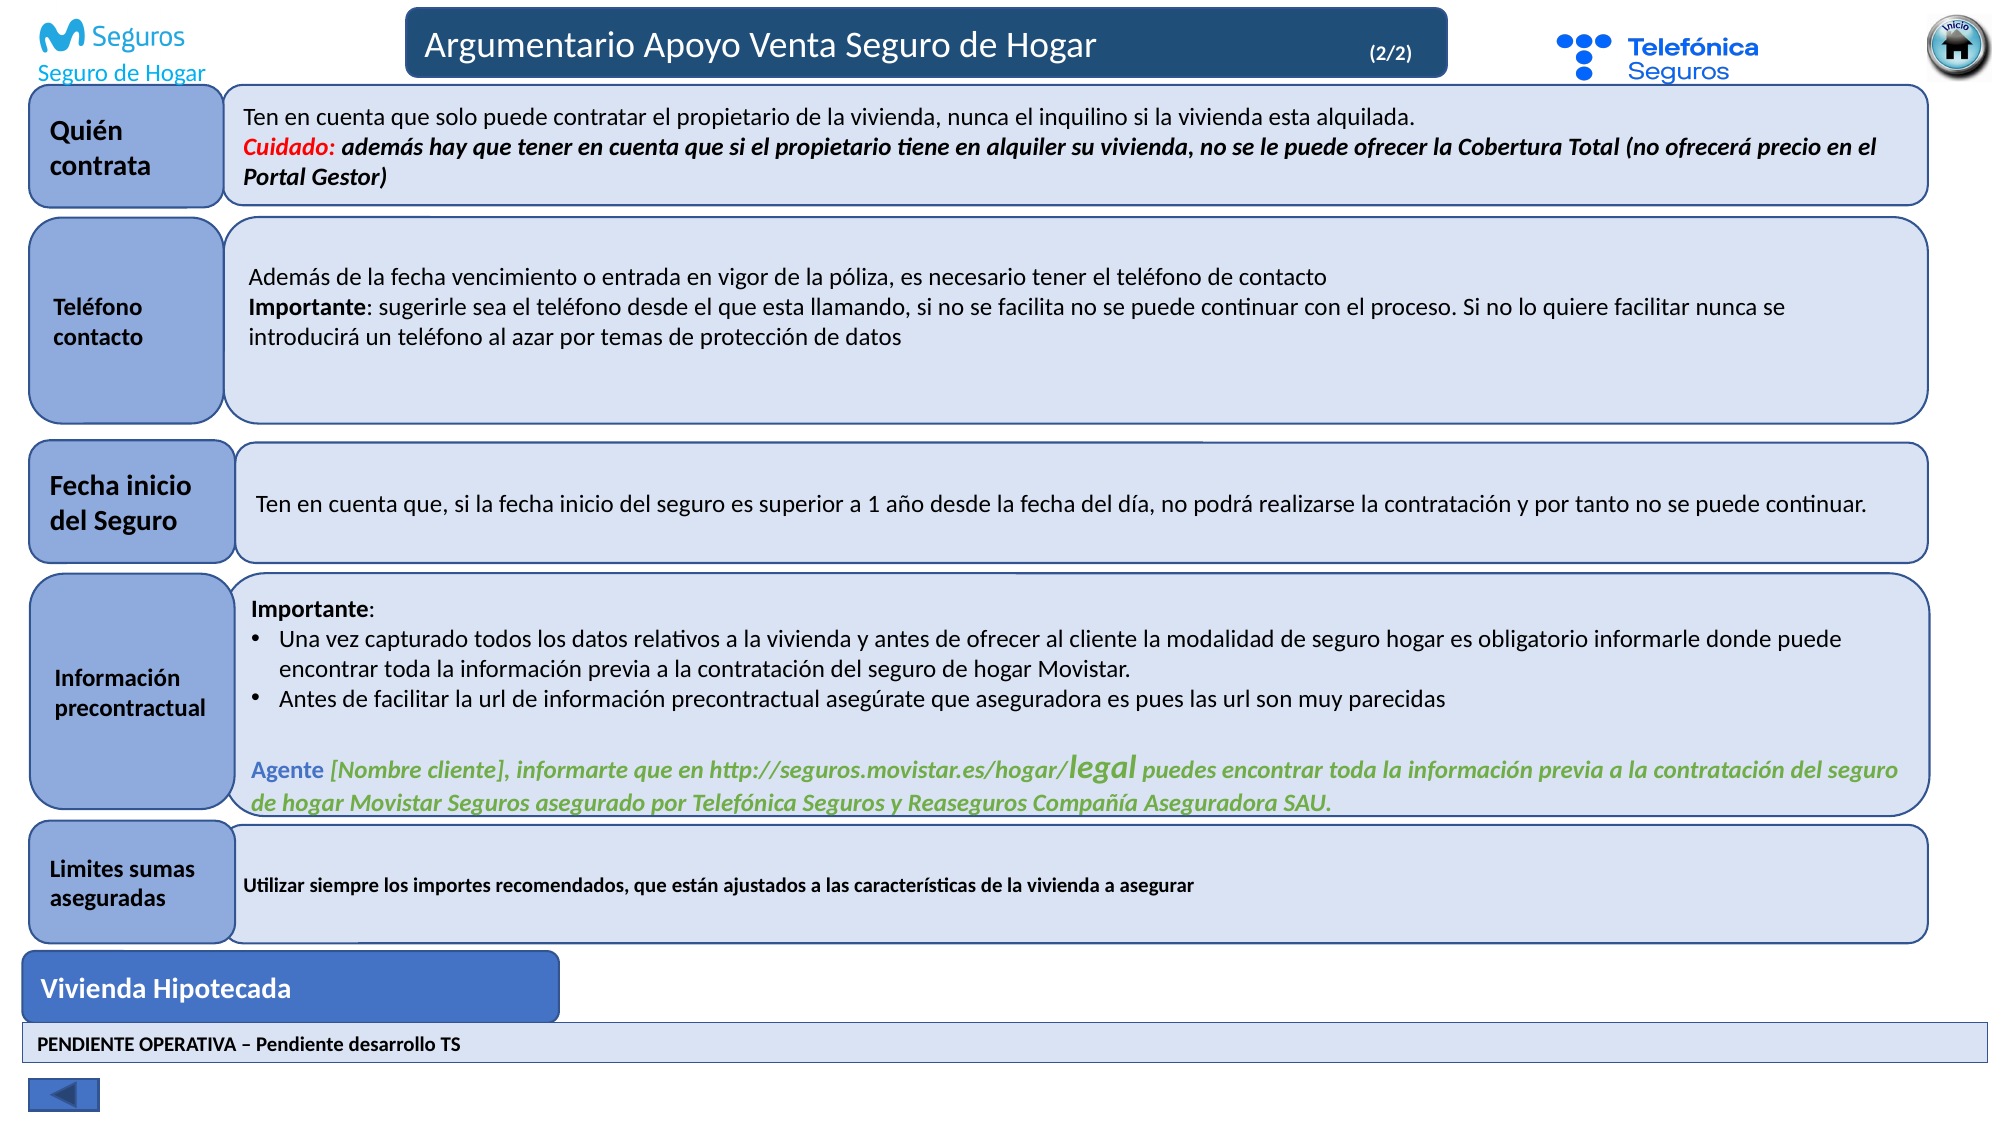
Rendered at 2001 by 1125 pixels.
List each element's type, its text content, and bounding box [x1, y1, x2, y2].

text_box Quién contrata [28, 94, 225, 209]
text_box Limites sumas aseguradas [28, 819, 237, 945]
text_box Además de la fecha vencimiento o entrada en vigor de la póliza, es necesario tener el teléfono de contacto Importante: sugerirle sea el teléfono desde el que esta llamando, si no se facilita no se puede continuar con el proceso. Si no lo quiere facilitar nunca se introducirá un teléfono al azar por temas de protección de datos [224, 215, 1929, 425]
text_box Importante: Una vez capturado todos los datos relativos a la vivienda y antes de ofrecer al cliente la modalidad de seguro hogar es obligatorio informarle donde puede encontrar toda la información previa a la contratación del seguro de hogar Movistar. Antes de facilitar la url de información precontractual asegúrate que aseguradora es pues las url son muy parecidas Agente [Nombre cliente], informarte que en http://seguros.movistar.es/hogar/legal puedes encontrar toda la información previa a la contratación del seguro de hogar Movistar Seguros asegurado por Telefónica Seguros y Reaseguros Compañía Aseguradora SAU. [229, 572, 1931, 818]
text_box Ten en cuenta que solo puede contratar el propietario de la vivienda, nunca el inquilino si la vivienda esta alquilada. Cuidado: además hay que tener en cuenta que si el propietario tiene en alquiler su vivienda, no se le puede ofrecer la Cobertura Total (no ofrecerá precio en el Portal Gestor) [223, 83, 1929, 207]
text_box Fecha inicio del Seguro [28, 439, 237, 565]
picture [1927, 14, 1992, 82]
text_box Ten en cuenta que, si la fecha inicio del seguro es superior a 1 año desde la fecha del día, no podrá realizarse la contratación y por tanto no se puede continuar. [235, 441, 1929, 565]
text_box Seguro de Hogar [23, 46, 222, 94]
text_box Argumentario Apoyo Venta Seguro de Hogar [405, 7, 1448, 78]
text_box [28, 1078, 100, 1112]
text_box Información precontractual [28, 572, 236, 811]
text_box Utilizar siempre los importes recomendados, que están ajustados a las características de la vivienda a asegurar [229, 823, 1929, 945]
text_box Vivienda Hipotecada [21, 949, 560, 1022]
picture [1541, 20, 1773, 96]
text_box (2/2) [1354, 32, 1428, 72]
picture [22, 2, 196, 66]
text_box Teléfono contacto [28, 216, 225, 425]
text_box PENDIENTE OPERATIVA – Pendiente desarrollo TS [22, 1022, 1988, 1063]
